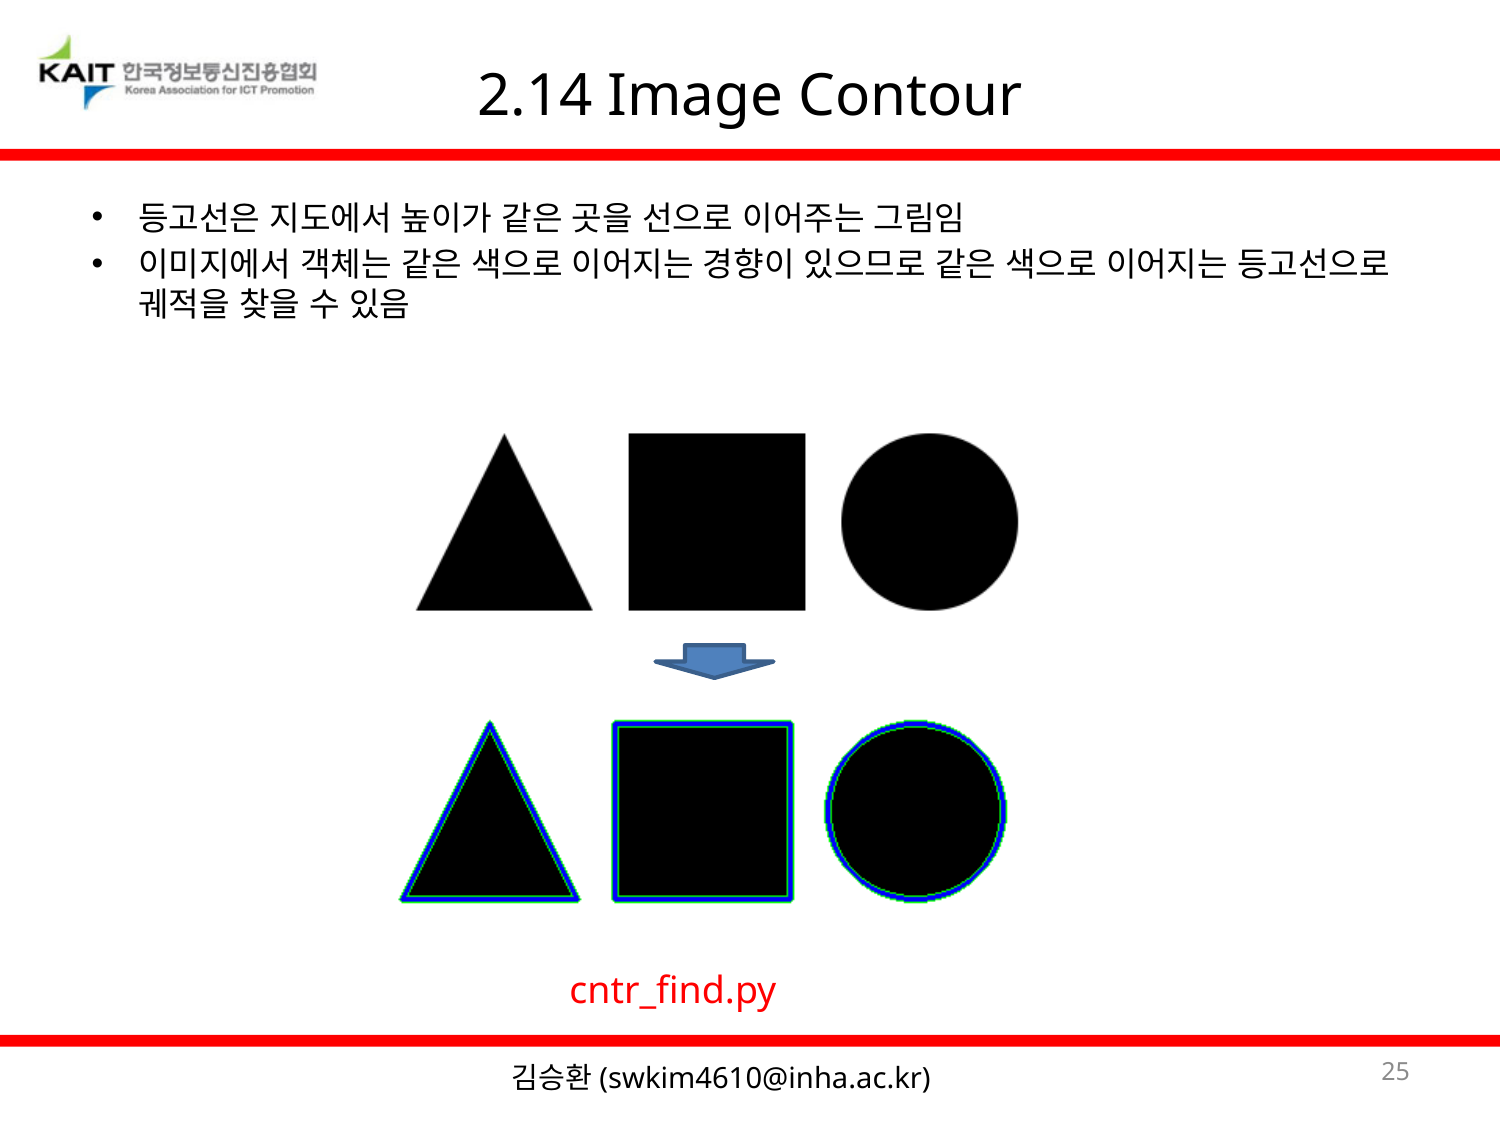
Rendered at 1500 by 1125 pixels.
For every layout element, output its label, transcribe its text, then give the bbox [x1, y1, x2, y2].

text_box cntr_find.py [554, 958, 792, 1019]
text_box [0, 1033, 1500, 1049]
picture [29, 26, 330, 114]
picture [395, 406, 1059, 636]
text_box [0, 147, 112, 163]
title 2.14 Image Contour [112, 0, 1388, 189]
text_box 김승환(swkim4610@inha.ac.kr) [496, 1052, 946, 1102]
picture [383, 703, 1020, 917]
text_box [1388, 147, 1500, 163]
slide_number 25 [1074, 1042, 1425, 1103]
text_box [653, 643, 776, 680]
text_box 등고선은 지도에서 높이가 같은 곳을 선으로 이어주는 그림임 이미지에서 객체는 같은 색으로 이어지는 경향이 있으므로 같은 색으로 이어지는 등고선으로 궤적을 찾을 수 있음 [76, 189, 1425, 331]
